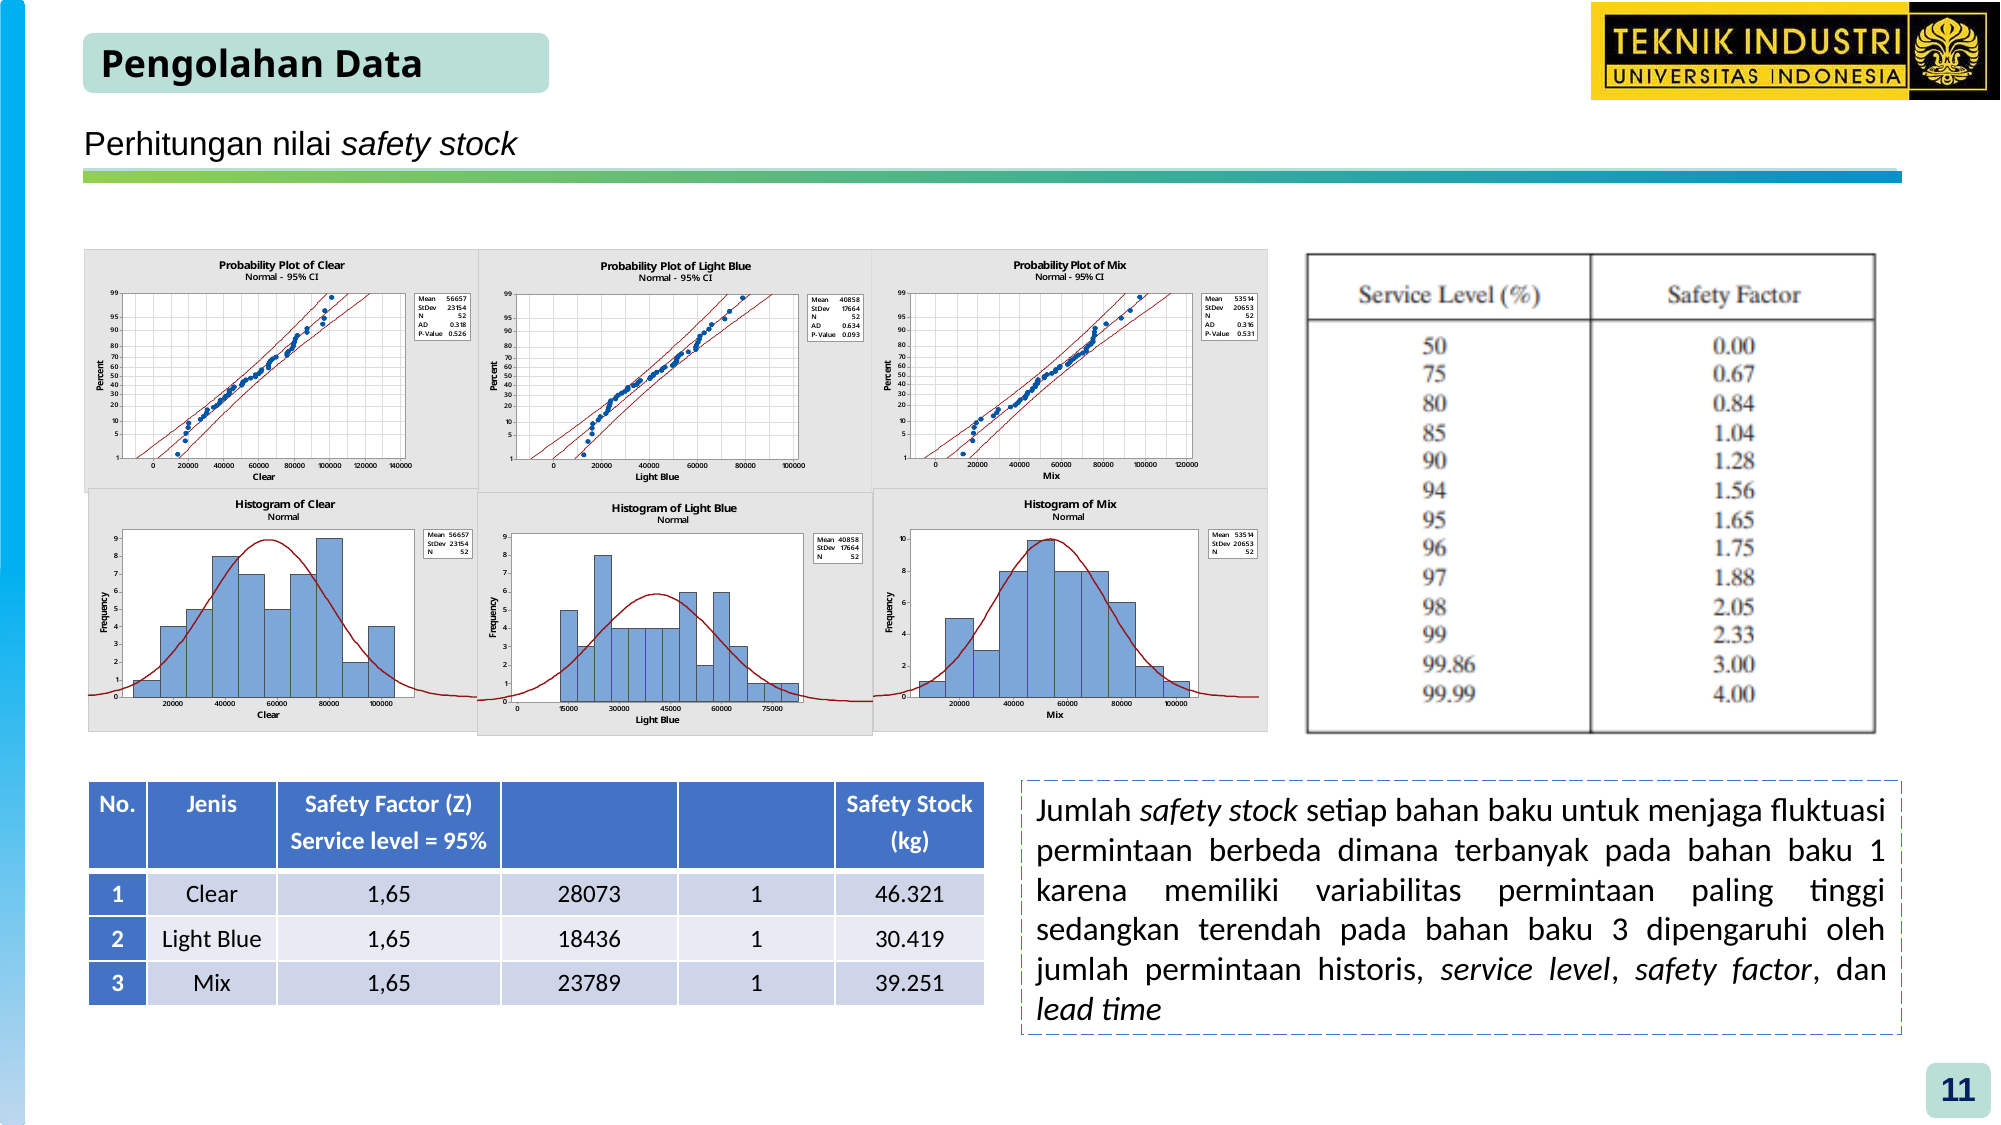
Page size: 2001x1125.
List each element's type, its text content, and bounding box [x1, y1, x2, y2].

text_box [0, 0, 26, 1125]
text_box [82, 171, 1903, 184]
text_box 11 [1891, 1060, 2000, 1116]
text_box Perhitungan nilai safety stock [69, 119, 1960, 180]
picture [1591, 2, 2000, 100]
text_box Pengolahan Data [81, 31, 551, 94]
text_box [84, 248, 1268, 737]
text_box [1928, 1116, 1989, 1120]
picture [1285, 228, 1902, 777]
text_box Jumlah safety stock setiap bahan baku untuk menjaga fluktuasi permintaan berbeda dimana terbanyak pada bahan baku 1 karena memiliki variabilitas permintaan paling tinggi sedangkan terendah pada bahan baku 3 dipengaruhi oleh jumlah permintaan historis, service level, safety factor, dan lead time [1021, 780, 1902, 1035]
